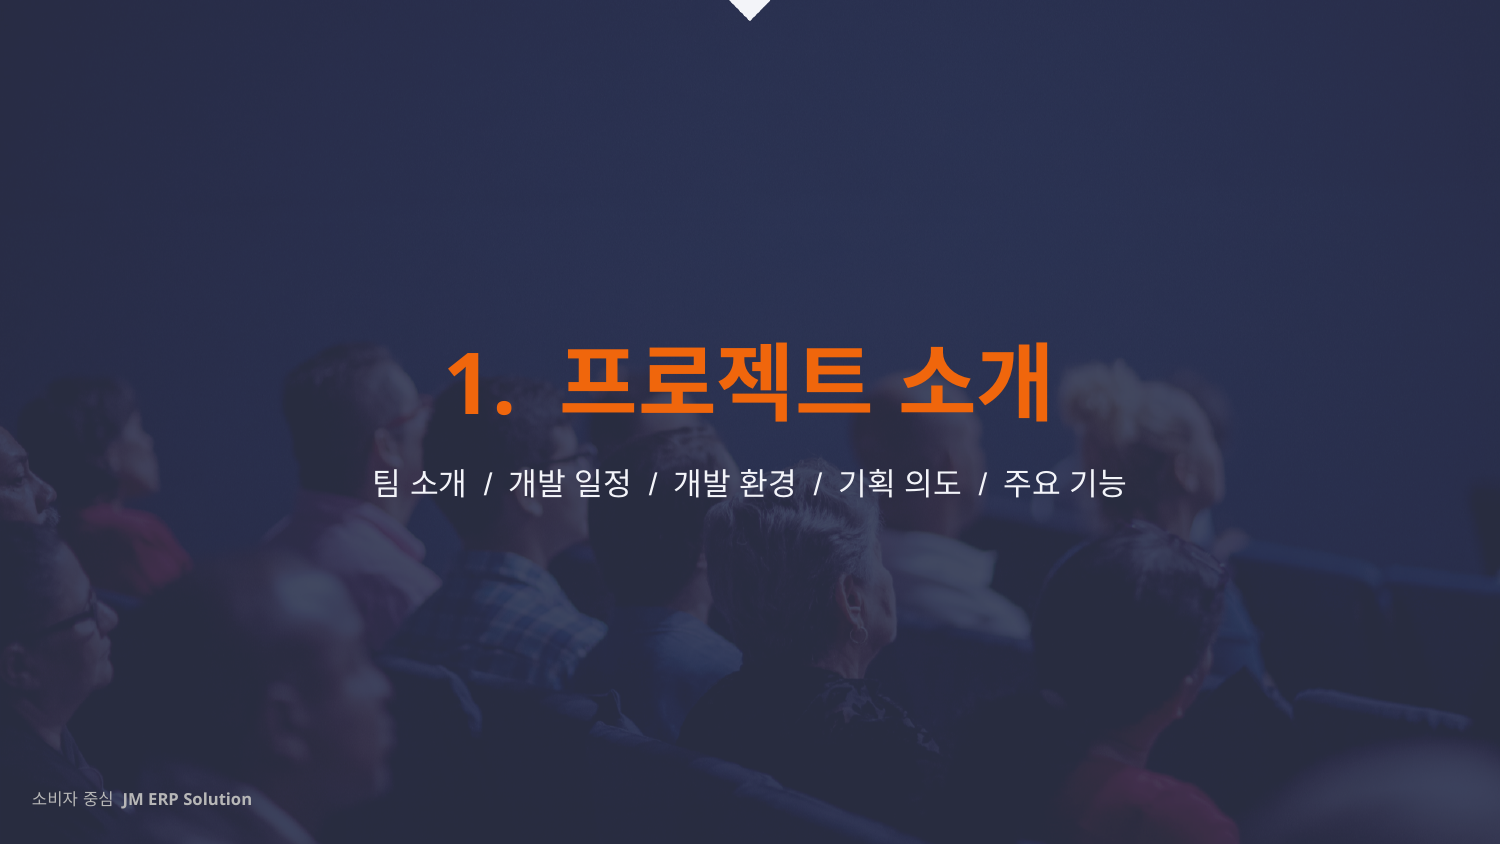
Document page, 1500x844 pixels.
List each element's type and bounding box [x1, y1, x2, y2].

picture [0, 0, 1500, 844]
text_box [209, 312, 1291, 531]
